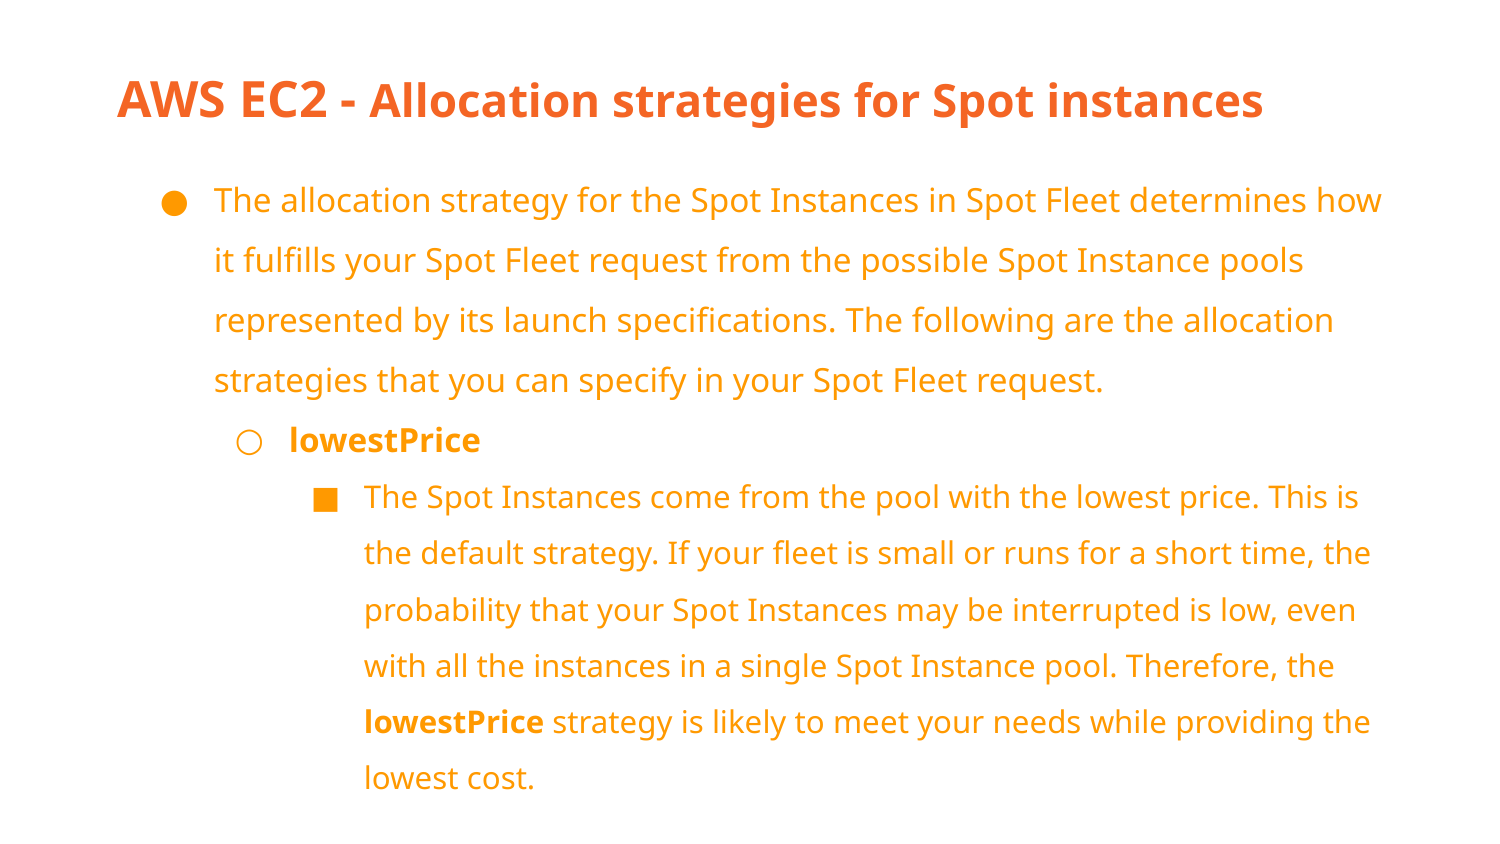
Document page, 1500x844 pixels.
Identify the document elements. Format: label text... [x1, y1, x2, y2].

title AWS EC2 - Allocation strategies for Spot instances [102, 52, 1327, 179]
title The allocation strategy for the Spot Instances in Spot Fleet determines how it fulfills your Spot Fleet request from the possible Spot Instance pools represented by its launch specifications. The following are the allocation strategies that you can specify in your Spot Fleet request. lowestPrice The Spot Instances come from the pool with the lowest price. This is the default strategy. If your fleet is small or runs for a short time, the probability that your Spot Instances may be interrupted is low, even with all the instances in a single Spot Instance pool. Therefore, the lowestPrice strategy is likely to meet your needs while providing the lowest cost. [123, 144, 1412, 810]
